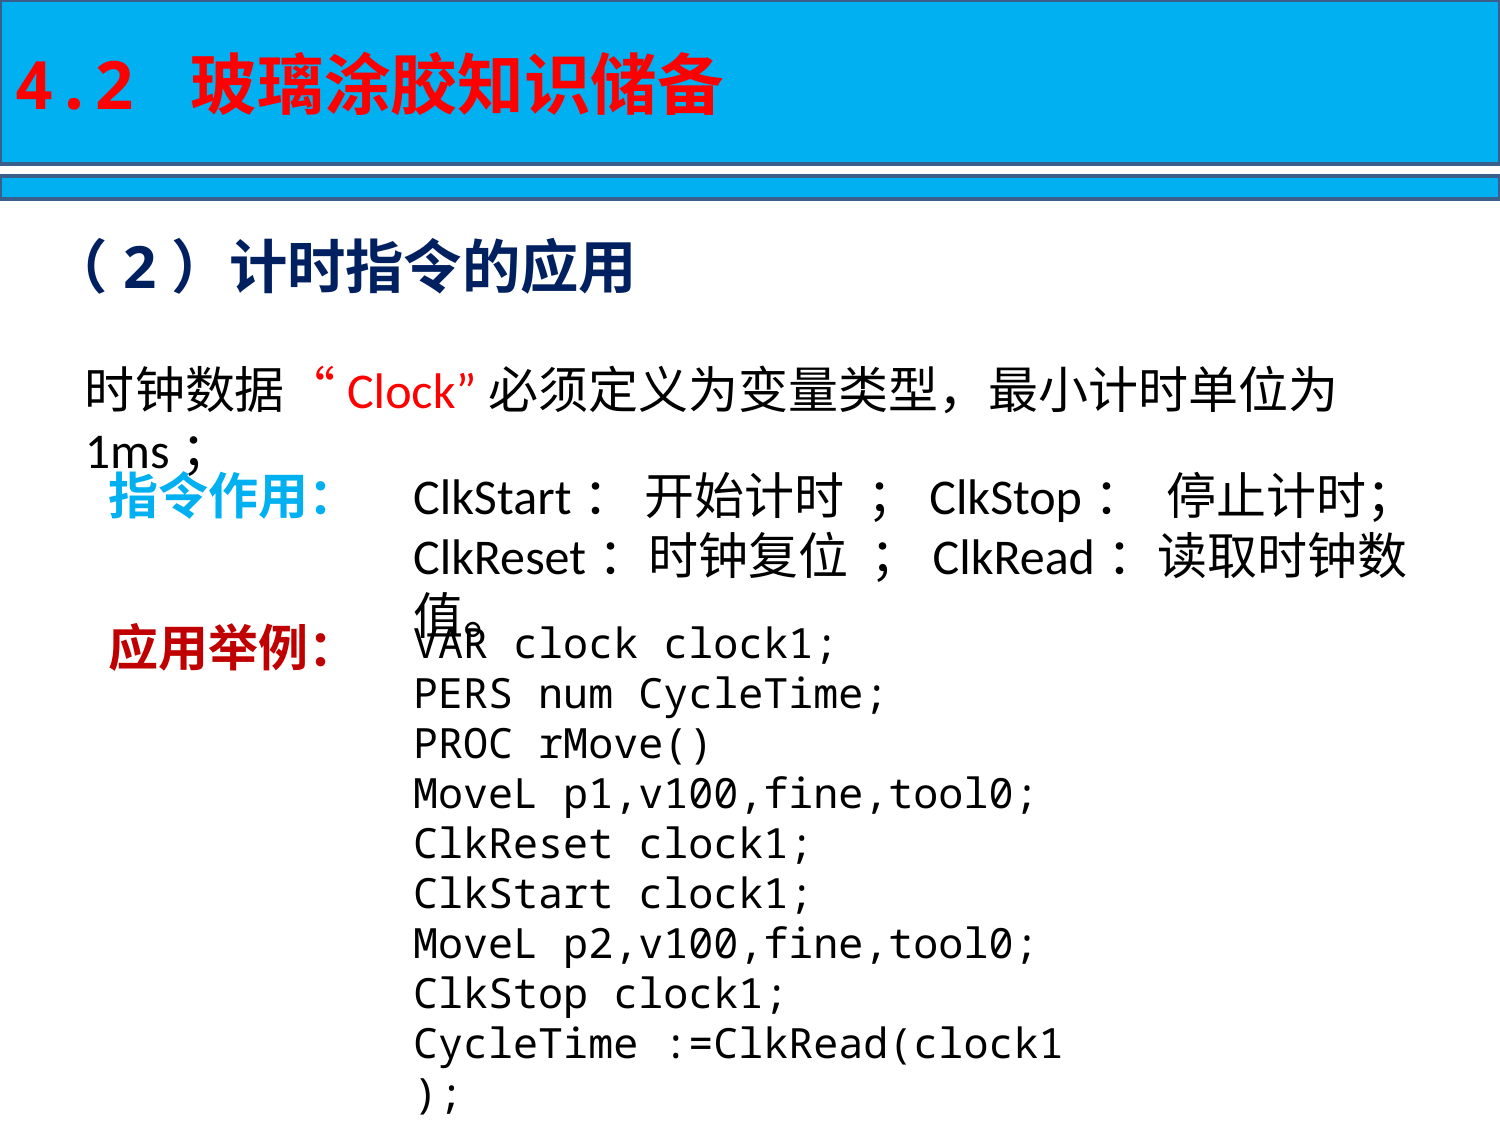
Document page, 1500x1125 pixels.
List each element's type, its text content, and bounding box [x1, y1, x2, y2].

text_box [0, 174, 1500, 201]
text_box ClkStart： 开始计时 ；ClkStop： 停止计时； ClkReset：时钟复位 ；ClkRead：读取时钟数值。 [398, 532, 1442, 652]
text_box 时钟数据“Clock”必须定义为变量类型，最小计时单位为1ms； [70, 351, 1500, 487]
text_box 4.2 玻璃涂胶知识储备 [0, 35, 762, 130]
text_box （2）计时指令的应用 [35, 222, 1008, 308]
text_box 应用举例： [93, 609, 375, 685]
text_box [0, 0, 1500, 166]
text_box VAR clock clock1; PERS num CycleTime; PROC rMove() MoveL p1,v100,fine,tool0; ClkReset clock1; ClkStart clock1; MoveL p2,v100,fine,tool0; ClkStop clock1; CycleTime :=ClkRead(clock1); ENDPROC [398, 609, 1090, 1125]
text_box 指令作用： [93, 456, 1500, 532]
